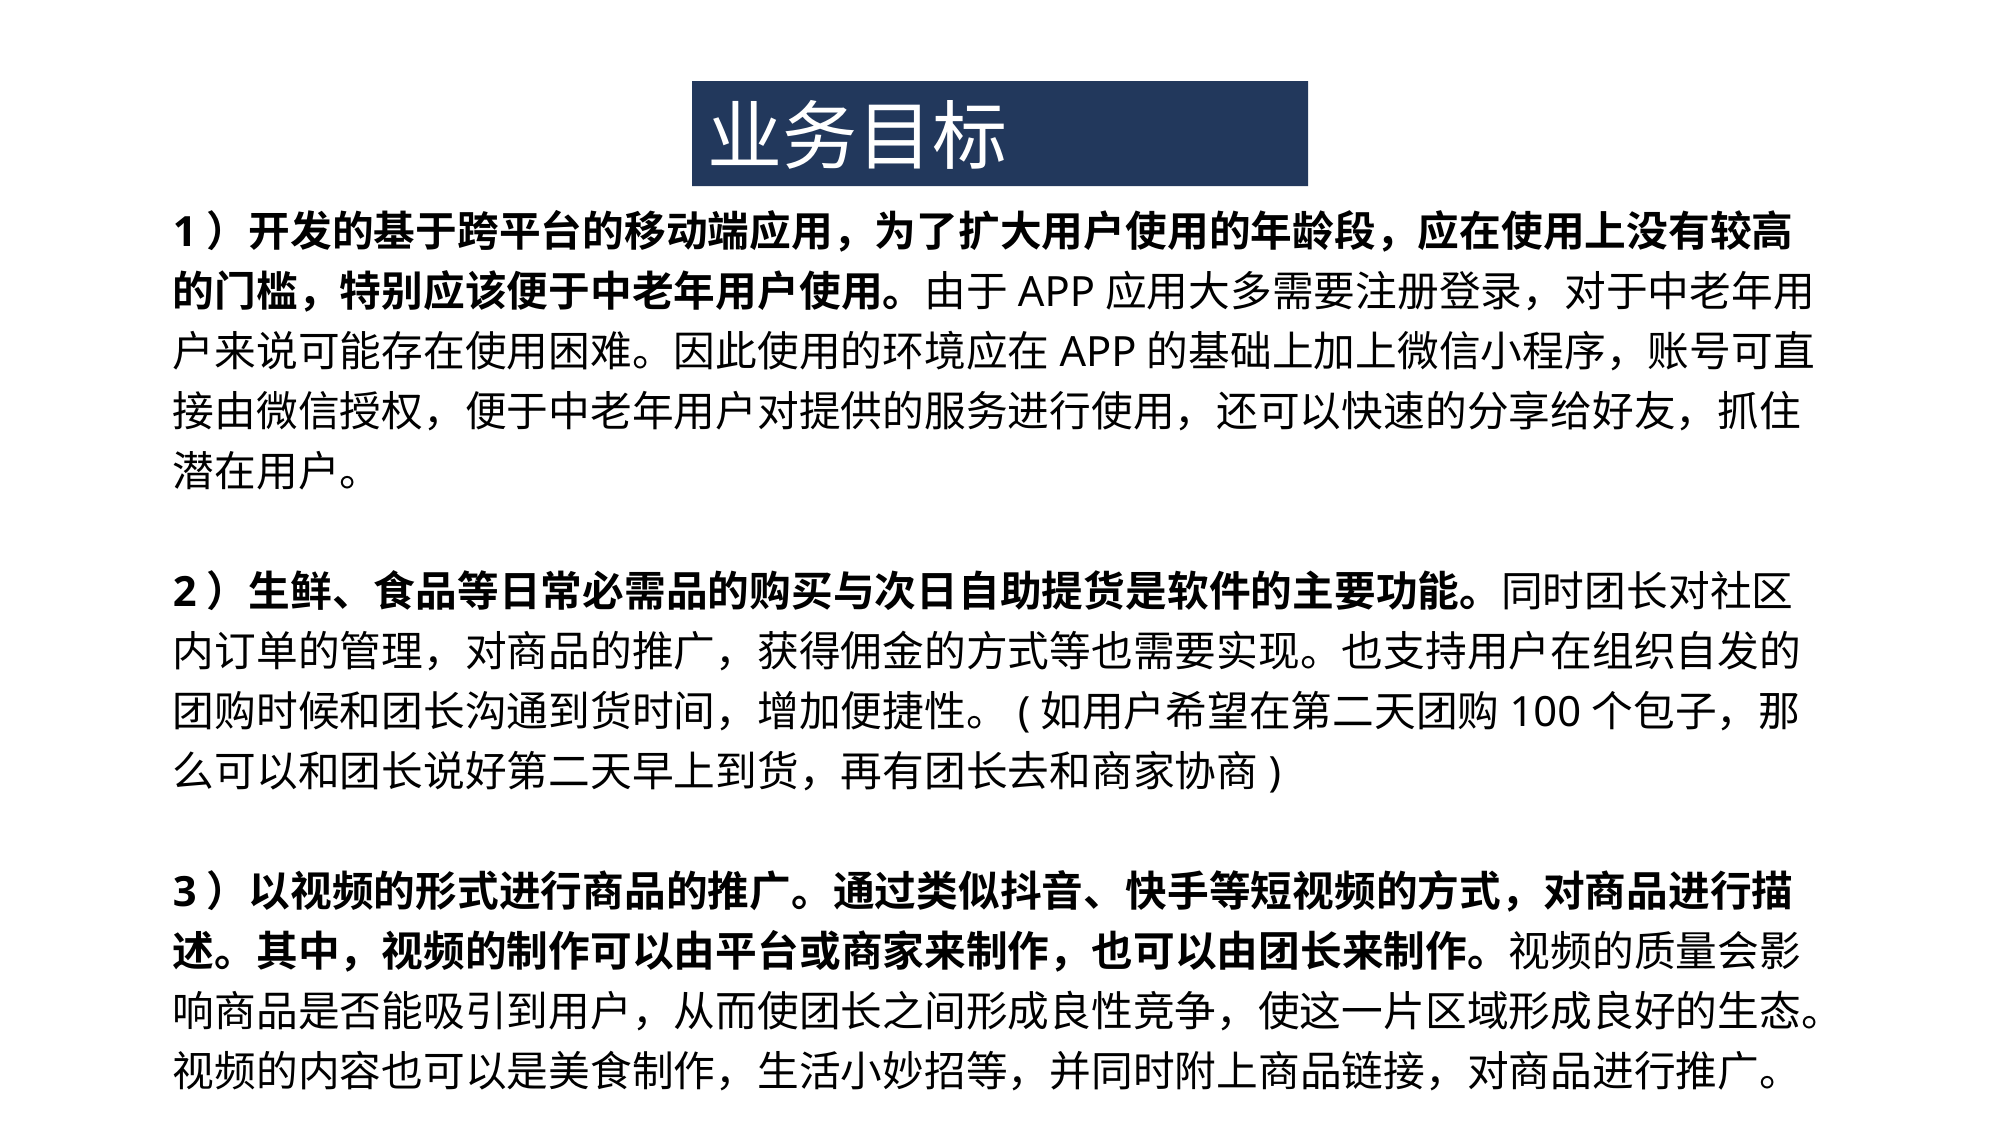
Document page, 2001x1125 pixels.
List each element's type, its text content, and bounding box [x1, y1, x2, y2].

text_box 业务目标 [692, 81, 1309, 186]
text_box 1）开发的基于跨平台的移动端应用，为了扩大用户使用的年龄段，应在使用上没有较高的门槛，特别应该便于中老年用户使用。由于APP应用大多需要注册登录，对于中老年用户来说可能存在使用困难。因此使用的环境应在APP的基础上加上微信小程序，账号可直接由微信授权，便于中老年用户对提供的服务进行使用，还可以快速的分享给好友，抓住潜在用户。 2）生鲜、食品等日常必需品的购买与次日自助提货是软件的主要功能。同时团长对社区内订单的管理，对商品的推广，获得佣金的方式等也需要实现。也支持用户在组织自发的团购时候和团长沟通到货时间，增加便捷性。(如用户希望在第二天团购100个包子，那么可以和团长说好第二天早上到货，再有团长去和商家协商) 3）以视频的形式进行商品的推广。通过类似抖音、快手等短视频的方式，对商品进行描述。其中，视频的制作可以由平台或商家来制作，也可以由团长来制作。视频的质量会影响商品是否能吸引到用户，从而使团长之间形成良性竞争，使这一片区域形成良好的生态。视频的内容也可以是美食制作，生活小妙招等，并同时附上商品链接，对商品进行推广。 [157, 186, 1843, 1102]
